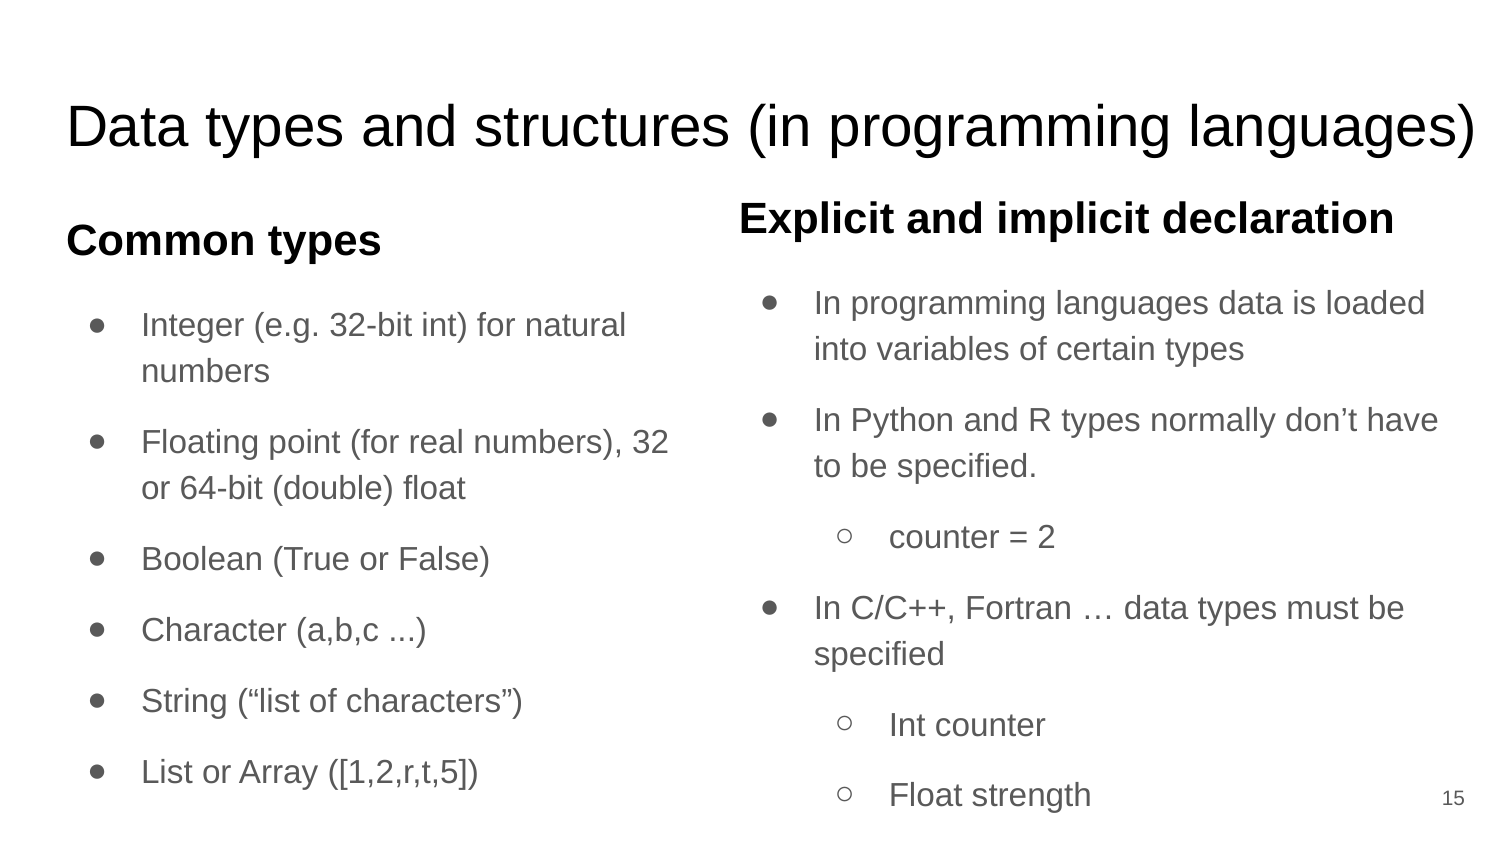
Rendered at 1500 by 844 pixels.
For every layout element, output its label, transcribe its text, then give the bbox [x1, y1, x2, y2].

list Explicit and implicit declaration In programming languages data is loaded into variables of certain types In Python and R types normally don’t have to be specified. counter = 2 In C/C++, Fortran … data types must be specified Int counter Float strength [723, 166, 1480, 728]
title Data types and structures (in programming languages) [51, 72, 1500, 167]
slide_number 15 [1389, 764, 1480, 830]
list Common types Integer (e.g. 32-bit int) for natural numbers Floating point (for real numbers), 32 or 64-bit (double) float Boolean (True or False) Character (a,b,c ...) String (“list of characters”) List or Array ([1,2,r,t,5]) [51, 189, 708, 750]
